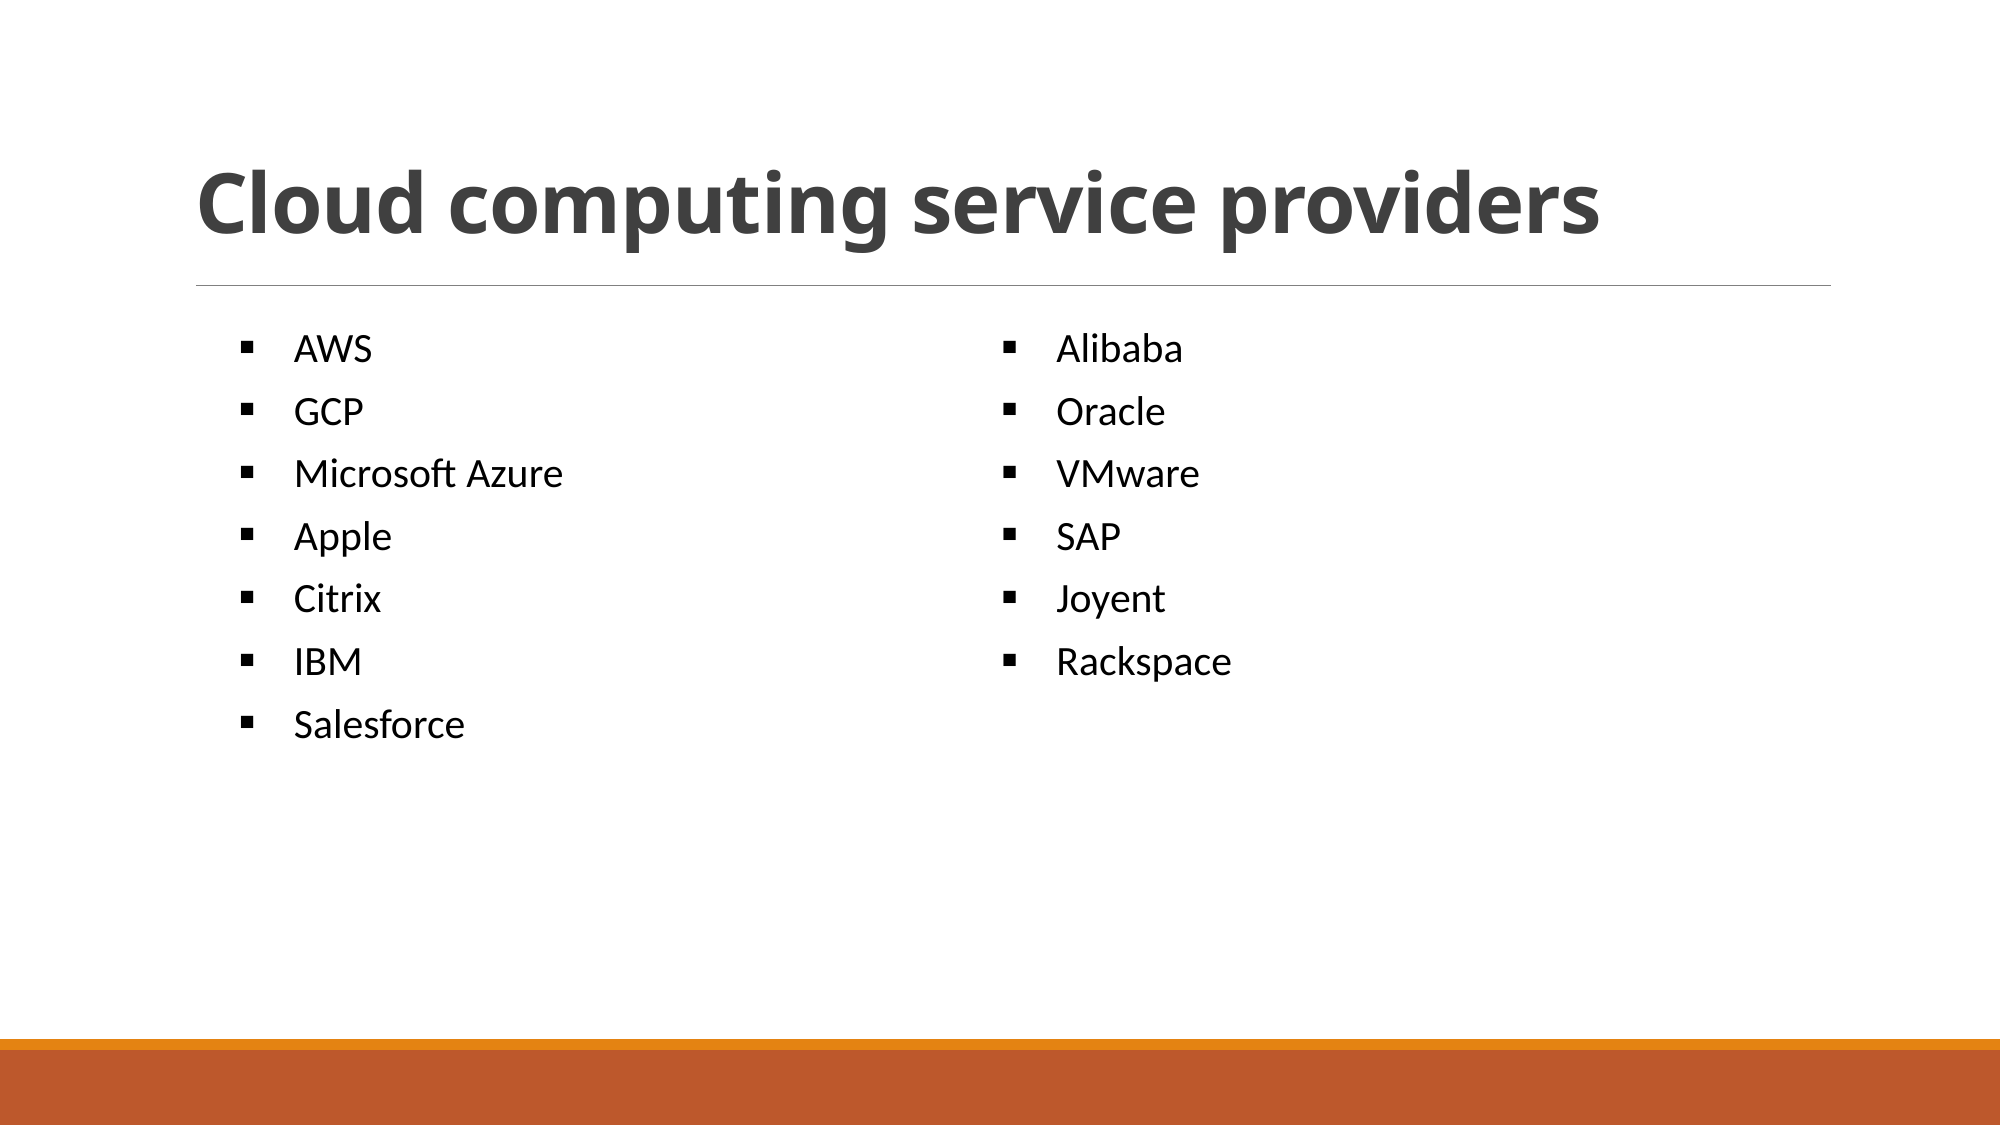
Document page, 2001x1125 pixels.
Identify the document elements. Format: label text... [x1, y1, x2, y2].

table_header AWS GCP Microsoft Azure Apple Citrix IBM Salesforce [223, 303, 985, 982]
table_header Alibaba Oracle VMware SAP Joyent Rackspace [985, 303, 1748, 982]
title Cloud computing service providers [180, 119, 1830, 358]
